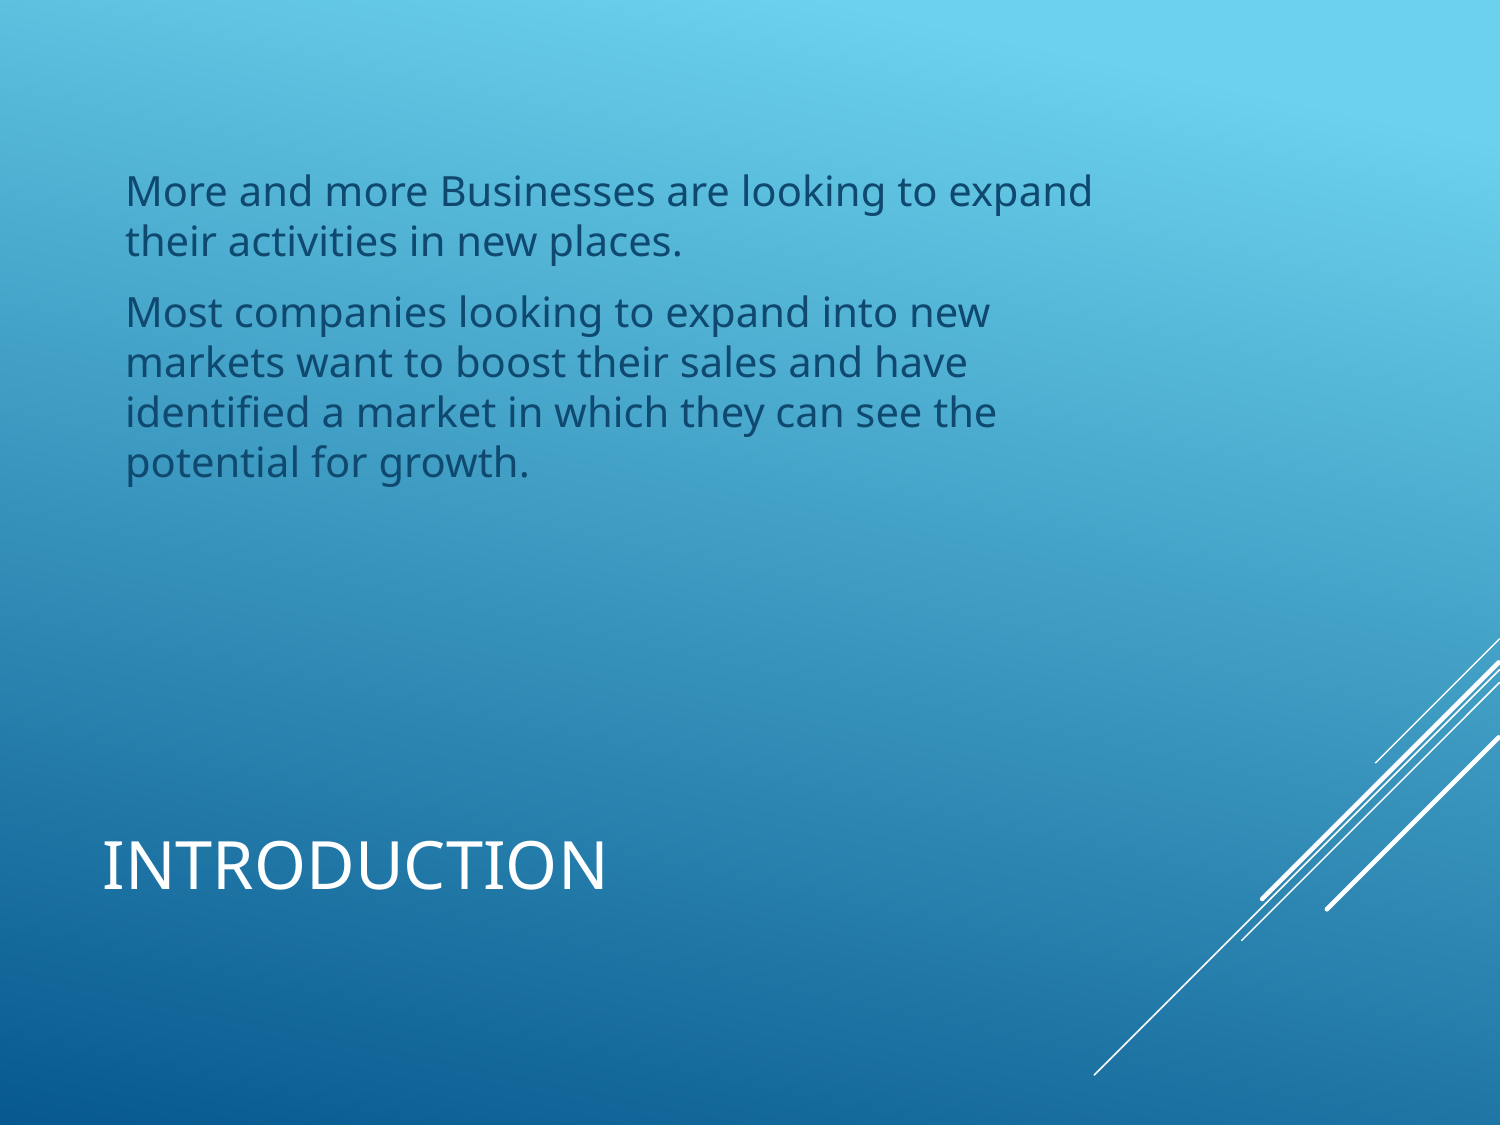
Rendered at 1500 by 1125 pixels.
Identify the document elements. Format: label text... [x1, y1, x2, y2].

title Introduction [87, 737, 1163, 988]
list More and more Businesses are looking to expand their activities in new places. Most companies looking to expand into new markets want to boost their sales and have identified a market in which they can see the potential for growth. [87, 87, 1163, 706]
